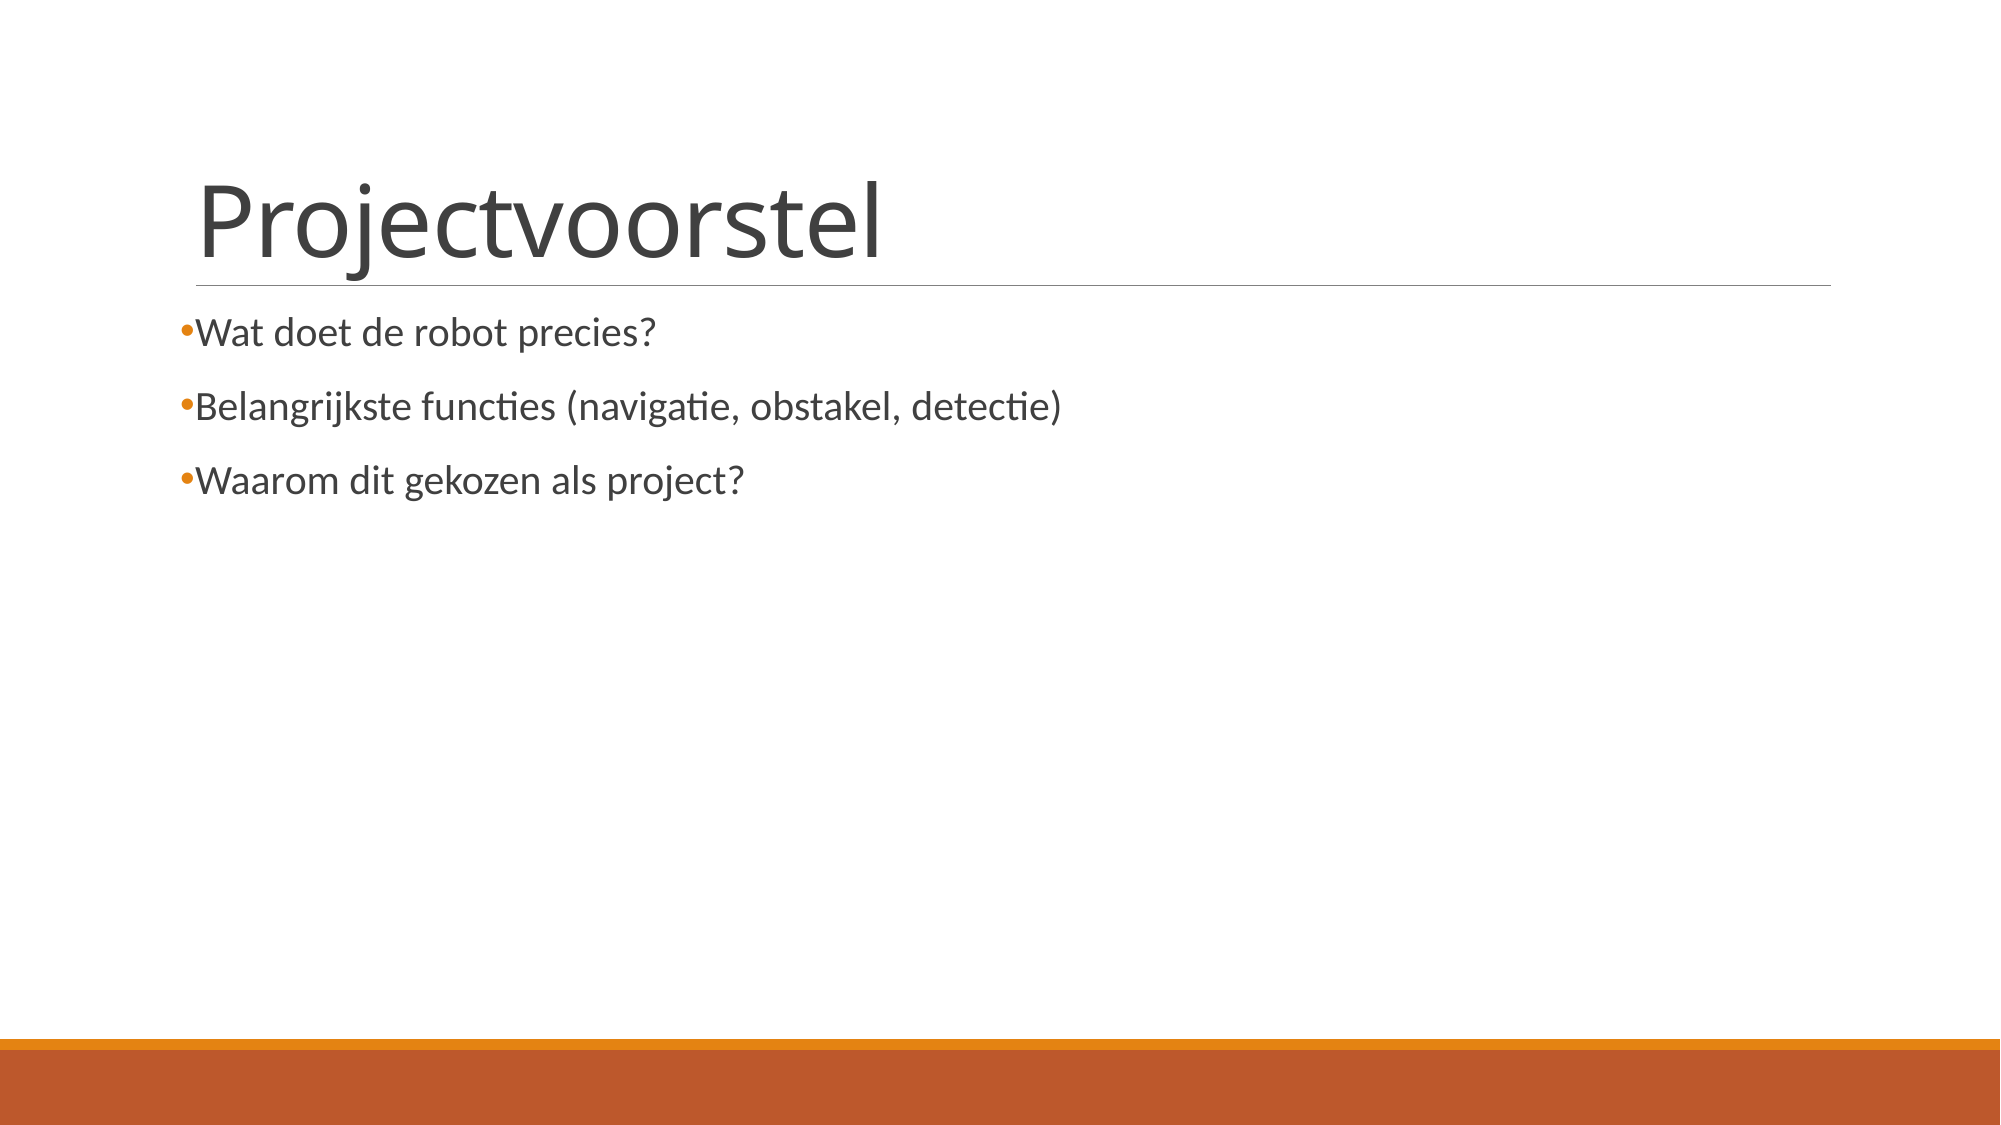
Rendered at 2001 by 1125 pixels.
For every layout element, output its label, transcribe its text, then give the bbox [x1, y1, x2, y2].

list Wat doet de robot precies? Belangrijkste functies (navigatie, obstakel, detectie) Waarom dit gekozen als project? [180, 302, 1830, 963]
title Projectvoorstel [180, 47, 1830, 285]
